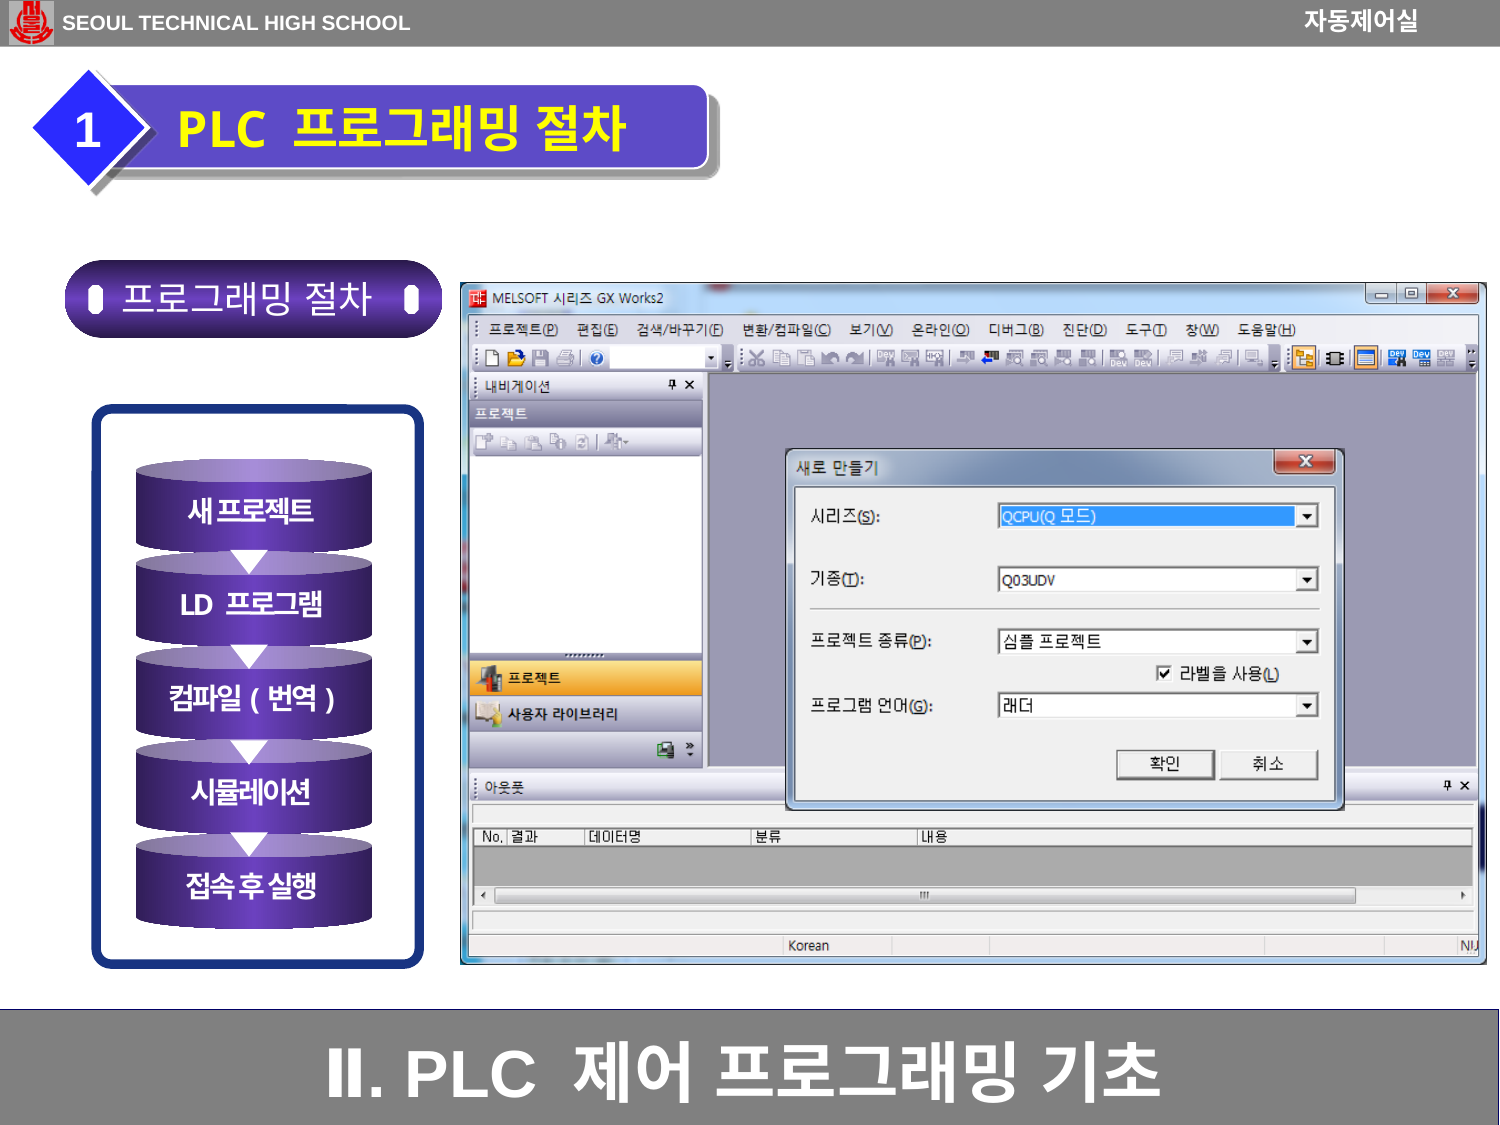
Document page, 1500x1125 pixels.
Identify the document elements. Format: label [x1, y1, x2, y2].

picture [460, 282, 1487, 965]
picture [9, 1, 54, 45]
text_box [135, 738, 373, 833]
text_box [96, 408, 420, 965]
text_box [29, 66, 709, 190]
text_box [135, 645, 373, 738]
text_box [135, 833, 373, 929]
text_box [64, 259, 443, 339]
text_box [135, 458, 373, 551]
text_box [135, 551, 373, 645]
